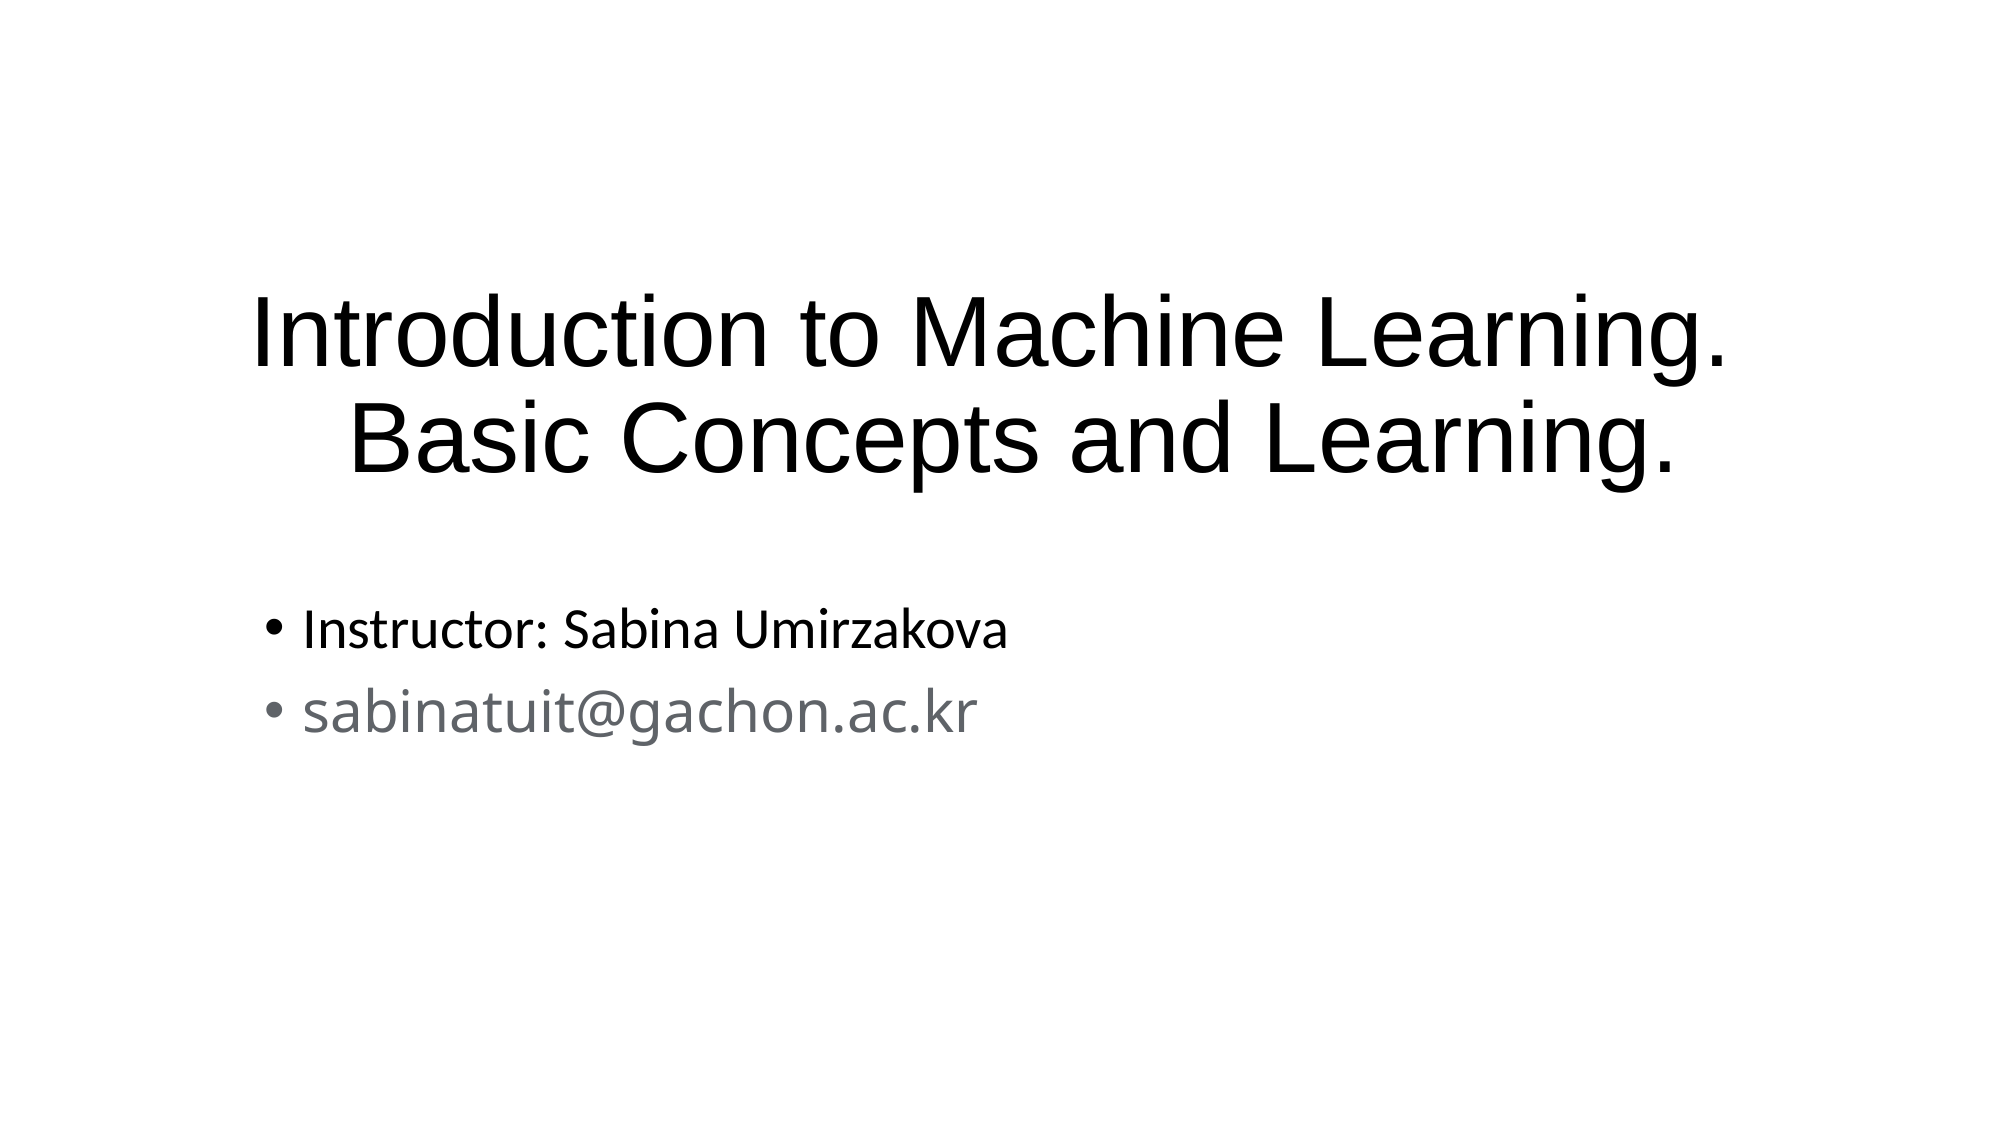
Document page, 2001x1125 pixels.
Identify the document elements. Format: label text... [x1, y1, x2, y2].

text_box Introduction to Machine Learning. Basic Concepts and Learning. [249, 184, 1750, 576]
text_box Instructor: Sabina Umirzakova sabinatuit@gachon.ac.kr [249, 590, 1750, 863]
